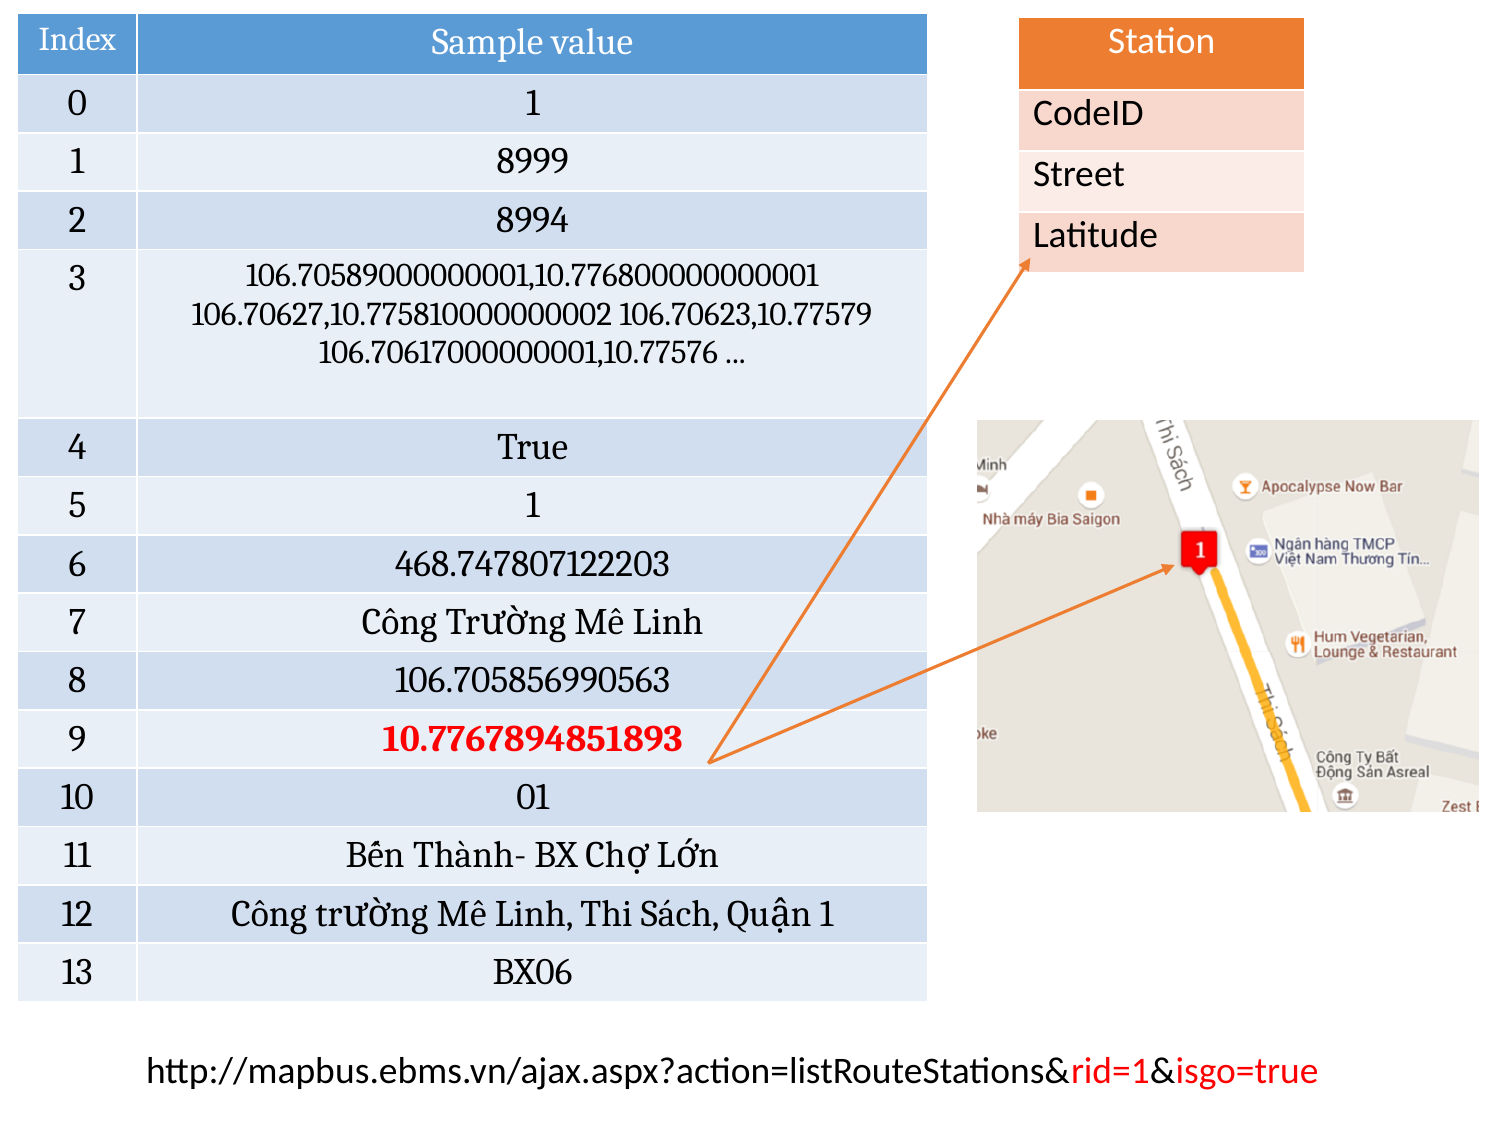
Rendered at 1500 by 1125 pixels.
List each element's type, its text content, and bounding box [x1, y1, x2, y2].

table_cell 106.70589000000001,10.776800000000001 106.70627,10.775810000000002 106.70623,10.77579 106.70617000000001,10.77576 ... [138, 250, 927, 417]
table_cell 106.705856990563 [138, 652, 708, 709]
table_cell BX06 [138, 944, 927, 1001]
table_cell Street [1019, 152, 1304, 211]
table_cell 10 [18, 769, 136, 826]
table_cell Latitude [1019, 213, 1304, 272]
table_cell 4 [18, 419, 136, 476]
table_cell 1 [18, 134, 136, 190]
table_cell 8 [18, 652, 136, 709]
table_cell 468.747807122203 [138, 536, 708, 592]
text_box http://mapbus.ebms.vn/ajax.aspx?action=listRouteStations&rid=1&isgo=true [131, 1039, 1360, 1099]
table_cell 6 [18, 536, 136, 592]
table_cell 11 [18, 827, 136, 884]
table_cell 1 [138, 75, 927, 132]
table_cell Công trường Mê Linh, Thi Sách, Quận 1 [138, 886, 927, 942]
table_cell Công Trường Mê Linh [138, 594, 708, 651]
table_cell CodeID [1019, 91, 1304, 150]
table_cell 7 [18, 594, 136, 651]
table_cell 8994 [138, 192, 927, 249]
table_header Index [18, 14, 136, 74]
table_cell 13 [18, 944, 136, 1001]
table_cell 8999 [138, 134, 927, 190]
table_cell Bến Thành- BX Chợ Lớn [138, 827, 927, 884]
table_cell 0 [18, 75, 136, 132]
table_cell 1 [138, 477, 708, 534]
table_cell 01 [138, 769, 927, 826]
table_cell 2 [18, 192, 136, 249]
table_header Sample value [138, 14, 927, 74]
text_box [708, 257, 1031, 564]
table_header Station [1019, 18, 1304, 89]
table_cell 10.7767894851893 [138, 711, 927, 767]
picture [977, 420, 1479, 812]
table_cell 9 [18, 711, 136, 767]
table_cell 3 [18, 250, 136, 417]
table_cell True [138, 419, 708, 476]
table_cell 12 [18, 886, 136, 942]
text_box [708, 564, 1175, 764]
table_cell 5 [18, 477, 136, 534]
